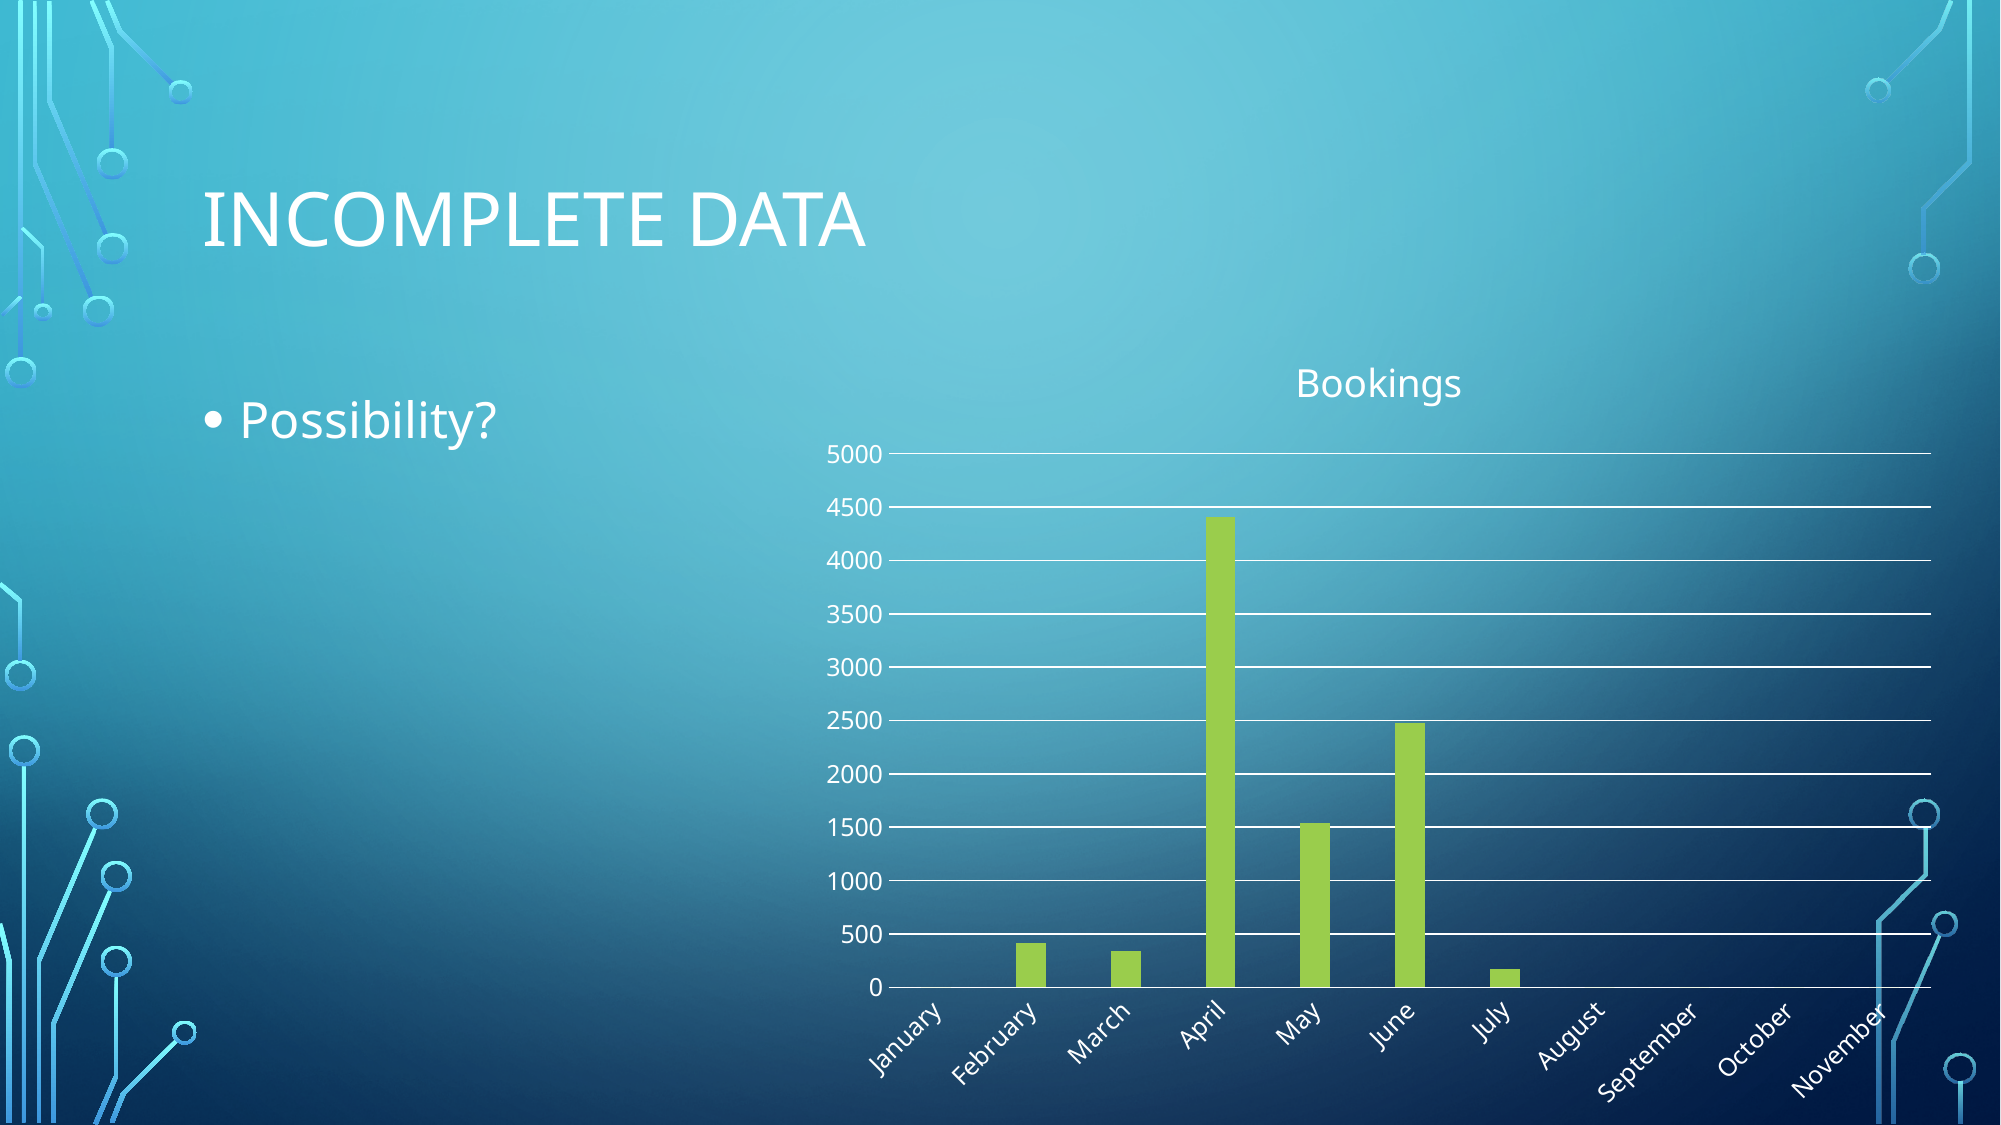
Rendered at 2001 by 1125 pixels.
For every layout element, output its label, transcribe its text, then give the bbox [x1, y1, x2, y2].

list Possibility? [187, 369, 803, 474]
chart [803, 319, 1955, 1125]
title Incomplete data [187, 101, 1813, 344]
